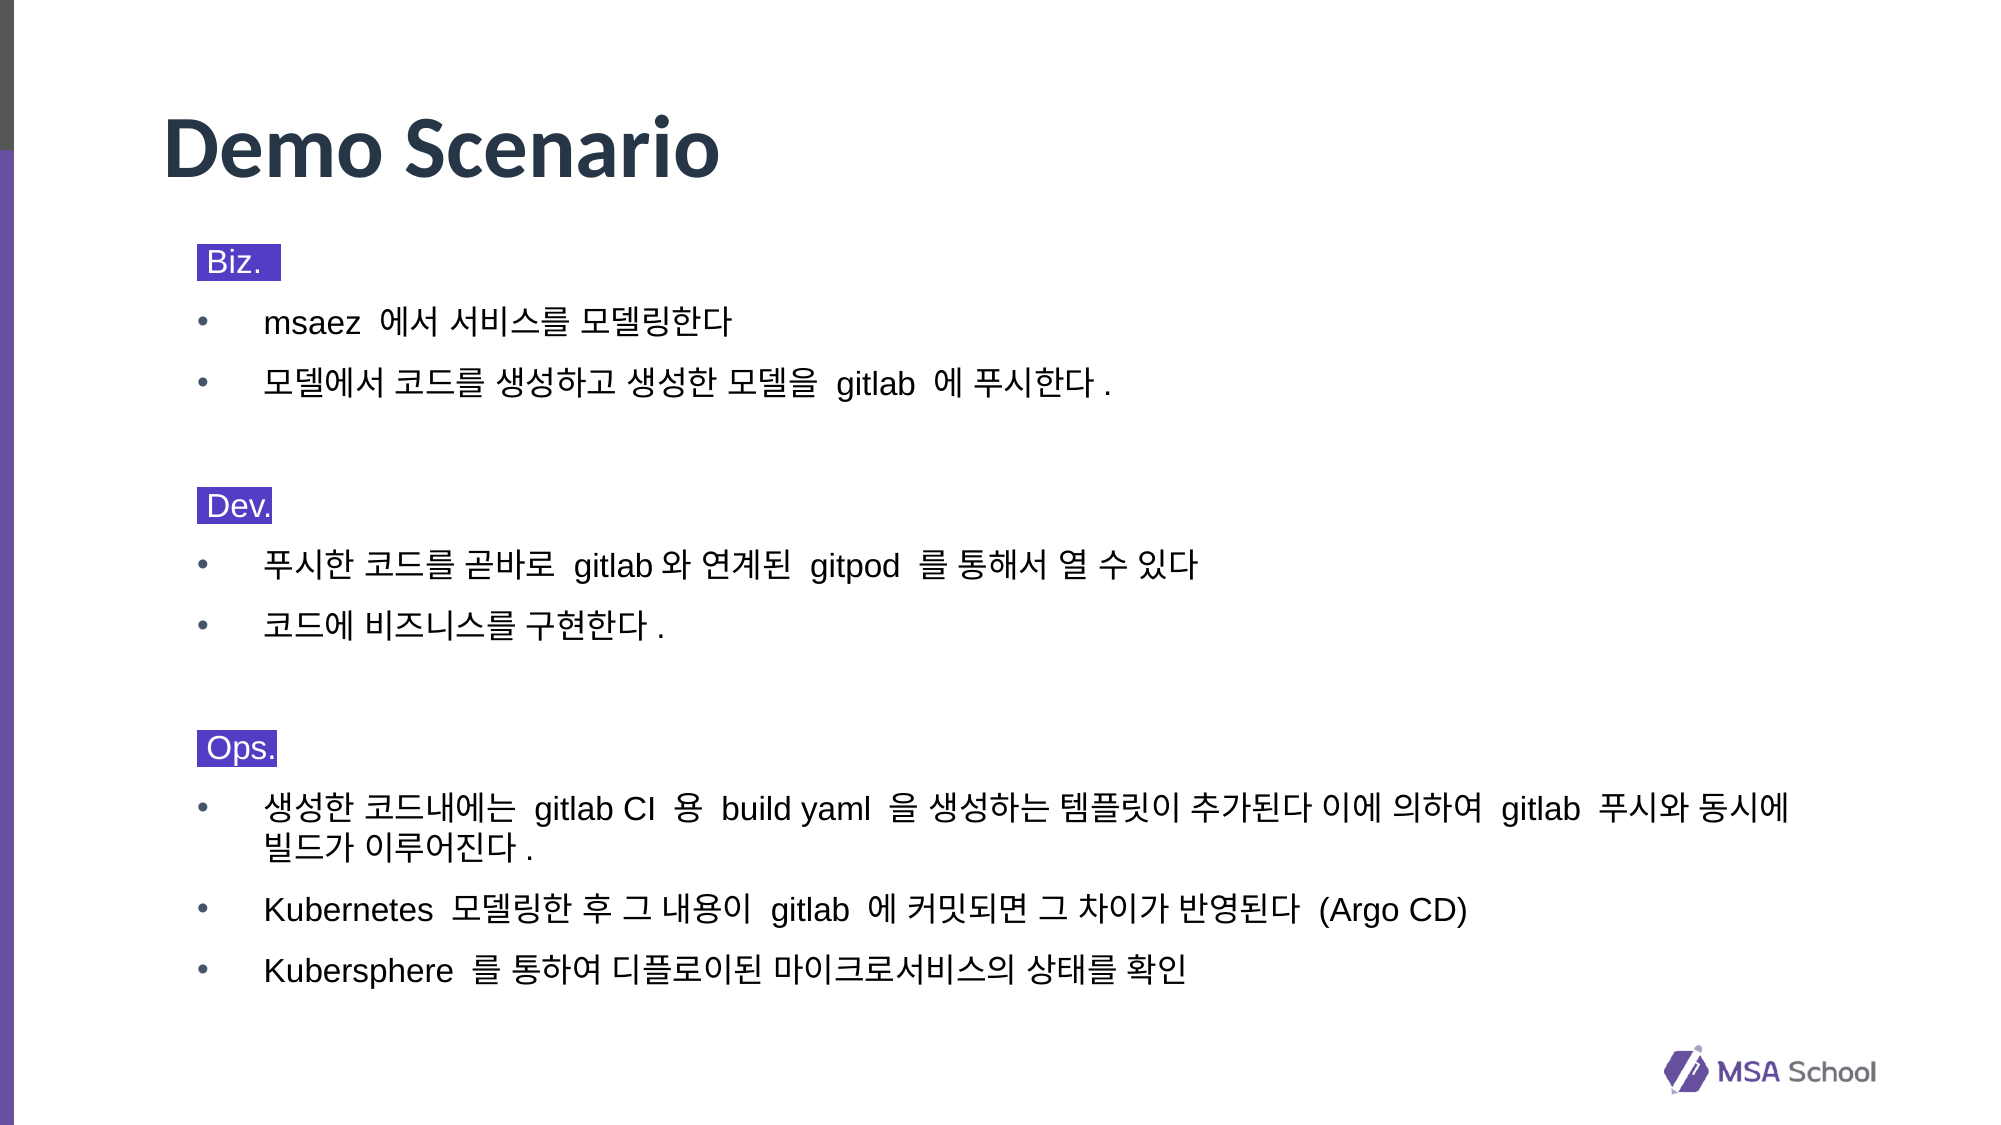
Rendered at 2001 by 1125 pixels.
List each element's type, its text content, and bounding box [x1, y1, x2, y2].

picture [1660, 1040, 1882, 1101]
list Biz. msaez 에서 서비스를 모델링한다 모델에서 코드를 생성하고 생성한 모델을 gitlab 에 푸시한다. Dev. 푸시한 코드를 곧바로 gitlab와 연계된 gitpod 를 통해서 열 수 있다 코드에 비즈니스를 구현한다. Ops. 생성한 코드내에는 gitlab CI 용 build yaml 을 생성하는 템플릿이 추가된다 이에 의하여 gitlab 푸시와 동시에 빌드가 이루어진다. Kubernetes 모델링한 후 그 내용이 gitlab 에 커밋되면 그 차이가 반영된다 (Argo CD) Kubersphere 를 통하여 디플로이된 마이크로서비스의 상태를 확인 [148, 233, 1863, 1035]
title Demo Scenario [148, 89, 1863, 209]
